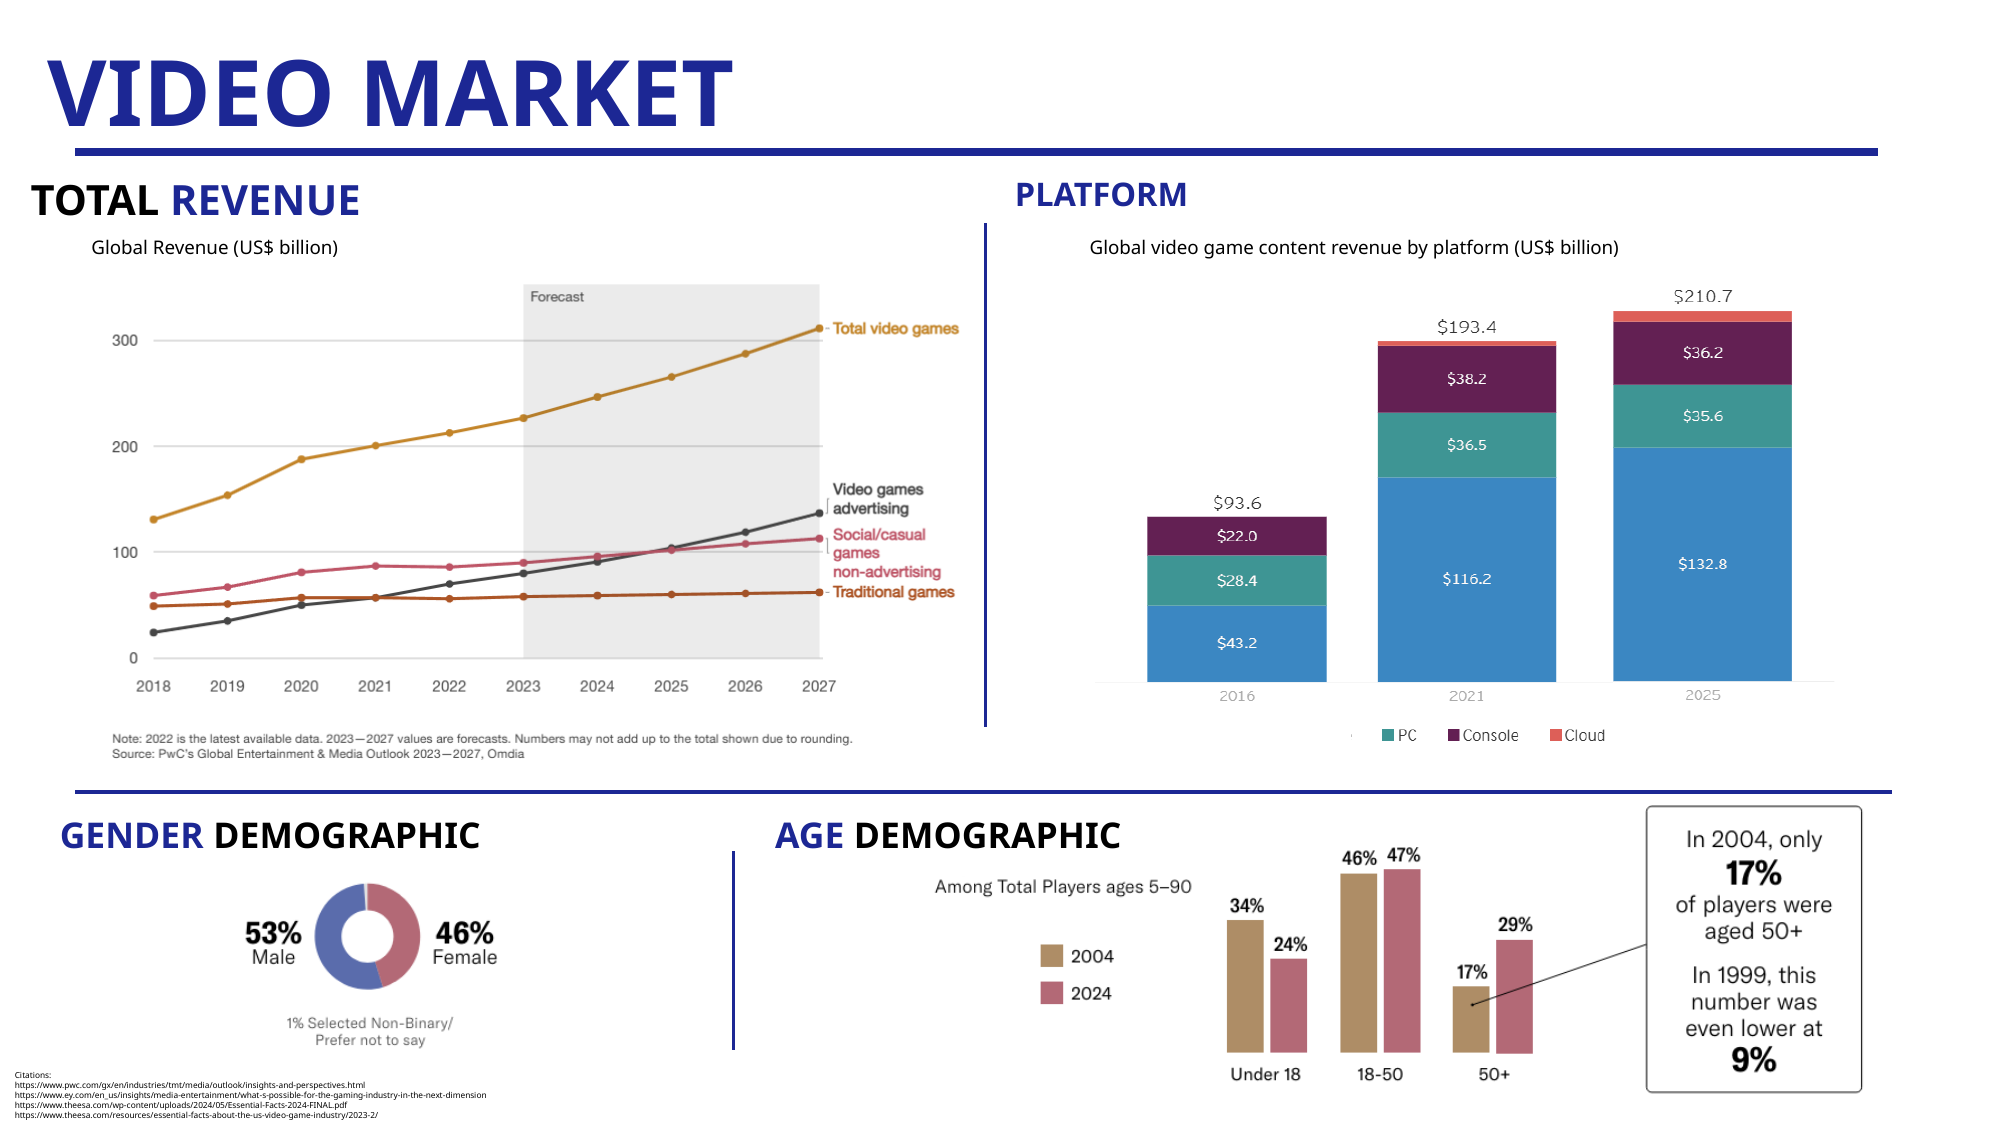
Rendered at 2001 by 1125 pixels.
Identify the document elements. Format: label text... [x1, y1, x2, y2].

picture [916, 876, 1197, 899]
text_box Global video game content revenue by platform (US$ billion) [1074, 228, 1879, 266]
list TOTAL REVENUE [15, 172, 761, 463]
picture [47, 274, 981, 776]
text_box Citations: https://www.pwc.com/gx/en/industries/tmt/media/outlook/insights-and-perspectives.html https://www.ey.com/en_us/insights/media-entertainment/what-s-possible-for-the-gaming-industry-in-the-next-dimension https://www.theesa.com/wp-content/uploads/2024/05/Essential-Facts-2024-FINAL.pdf https://www.theesa.com/resources/essential-facts-about-the-us-video-game-industry/2023-2/ [0, 1062, 678, 1125]
text_box Global Revenue (US$ billion) [76, 228, 881, 266]
text_box VIDEO MARKET [32, 37, 1700, 155]
picture [1095, 276, 1835, 753]
text_box AGE DEMOGRAPHIC [760, 810, 1142, 893]
picture [1206, 799, 1910, 1110]
picture [1005, 916, 1152, 1030]
picture [212, 872, 528, 1062]
text_box GENDER DEMOGRAPHIC [44, 810, 514, 892]
text_box PLATFORM [999, 171, 1242, 242]
